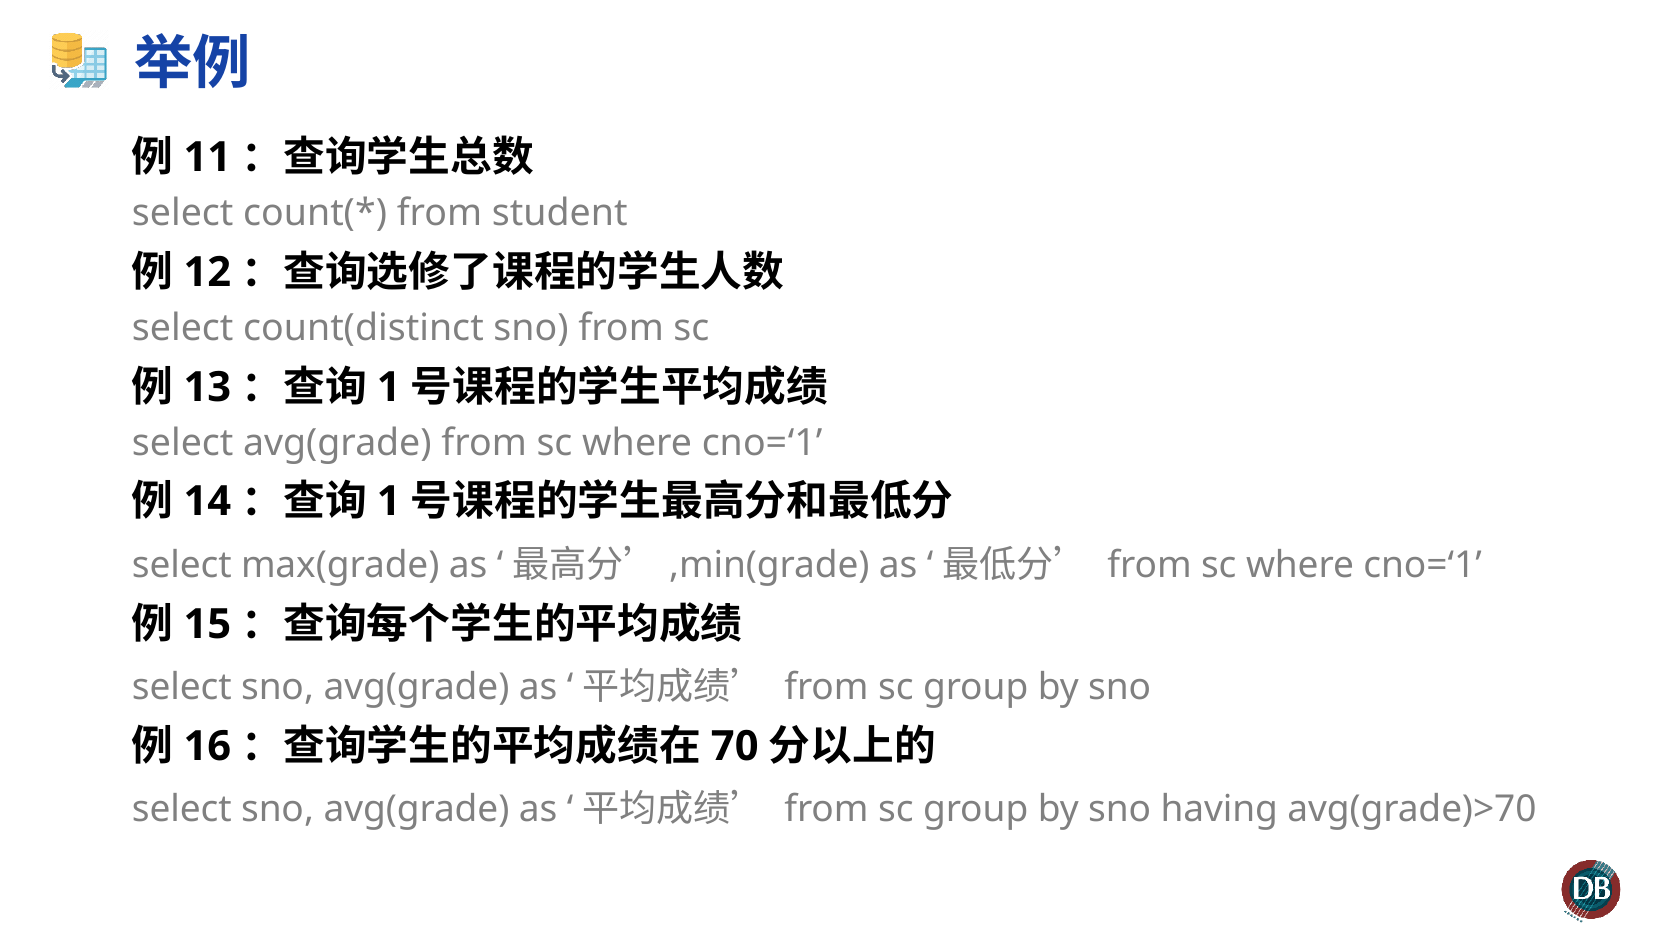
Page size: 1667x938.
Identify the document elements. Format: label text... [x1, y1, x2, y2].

list 例11：查询学生总数 select count(*) from student 例12：查询选修了课程的学生人数 select count(distinct sno) from sc 例13：查询1号课程的学生平均成绩 select avg(grade) from sc where cno=‘1’ 例14：查询1号课程的学生最高分和最低分 select max(grade) as ‘最高分’,min(grade) as ‘最低分’ from sc where cno=‘1’ 例15：查询每个学生的平均成绩 select sno, avg(grade) as ‘平均成绩’ from sc group by sno 例16：查询学生的平均成绩在70分以上的 select sno, avg(grade) as ‘平均成绩’ from sc group by sno having avg(grade)>70 [112, 126, 1590, 835]
picture [49, 30, 109, 90]
title 举例 [118, 17, 1590, 103]
picture [1557, 858, 1623, 924]
